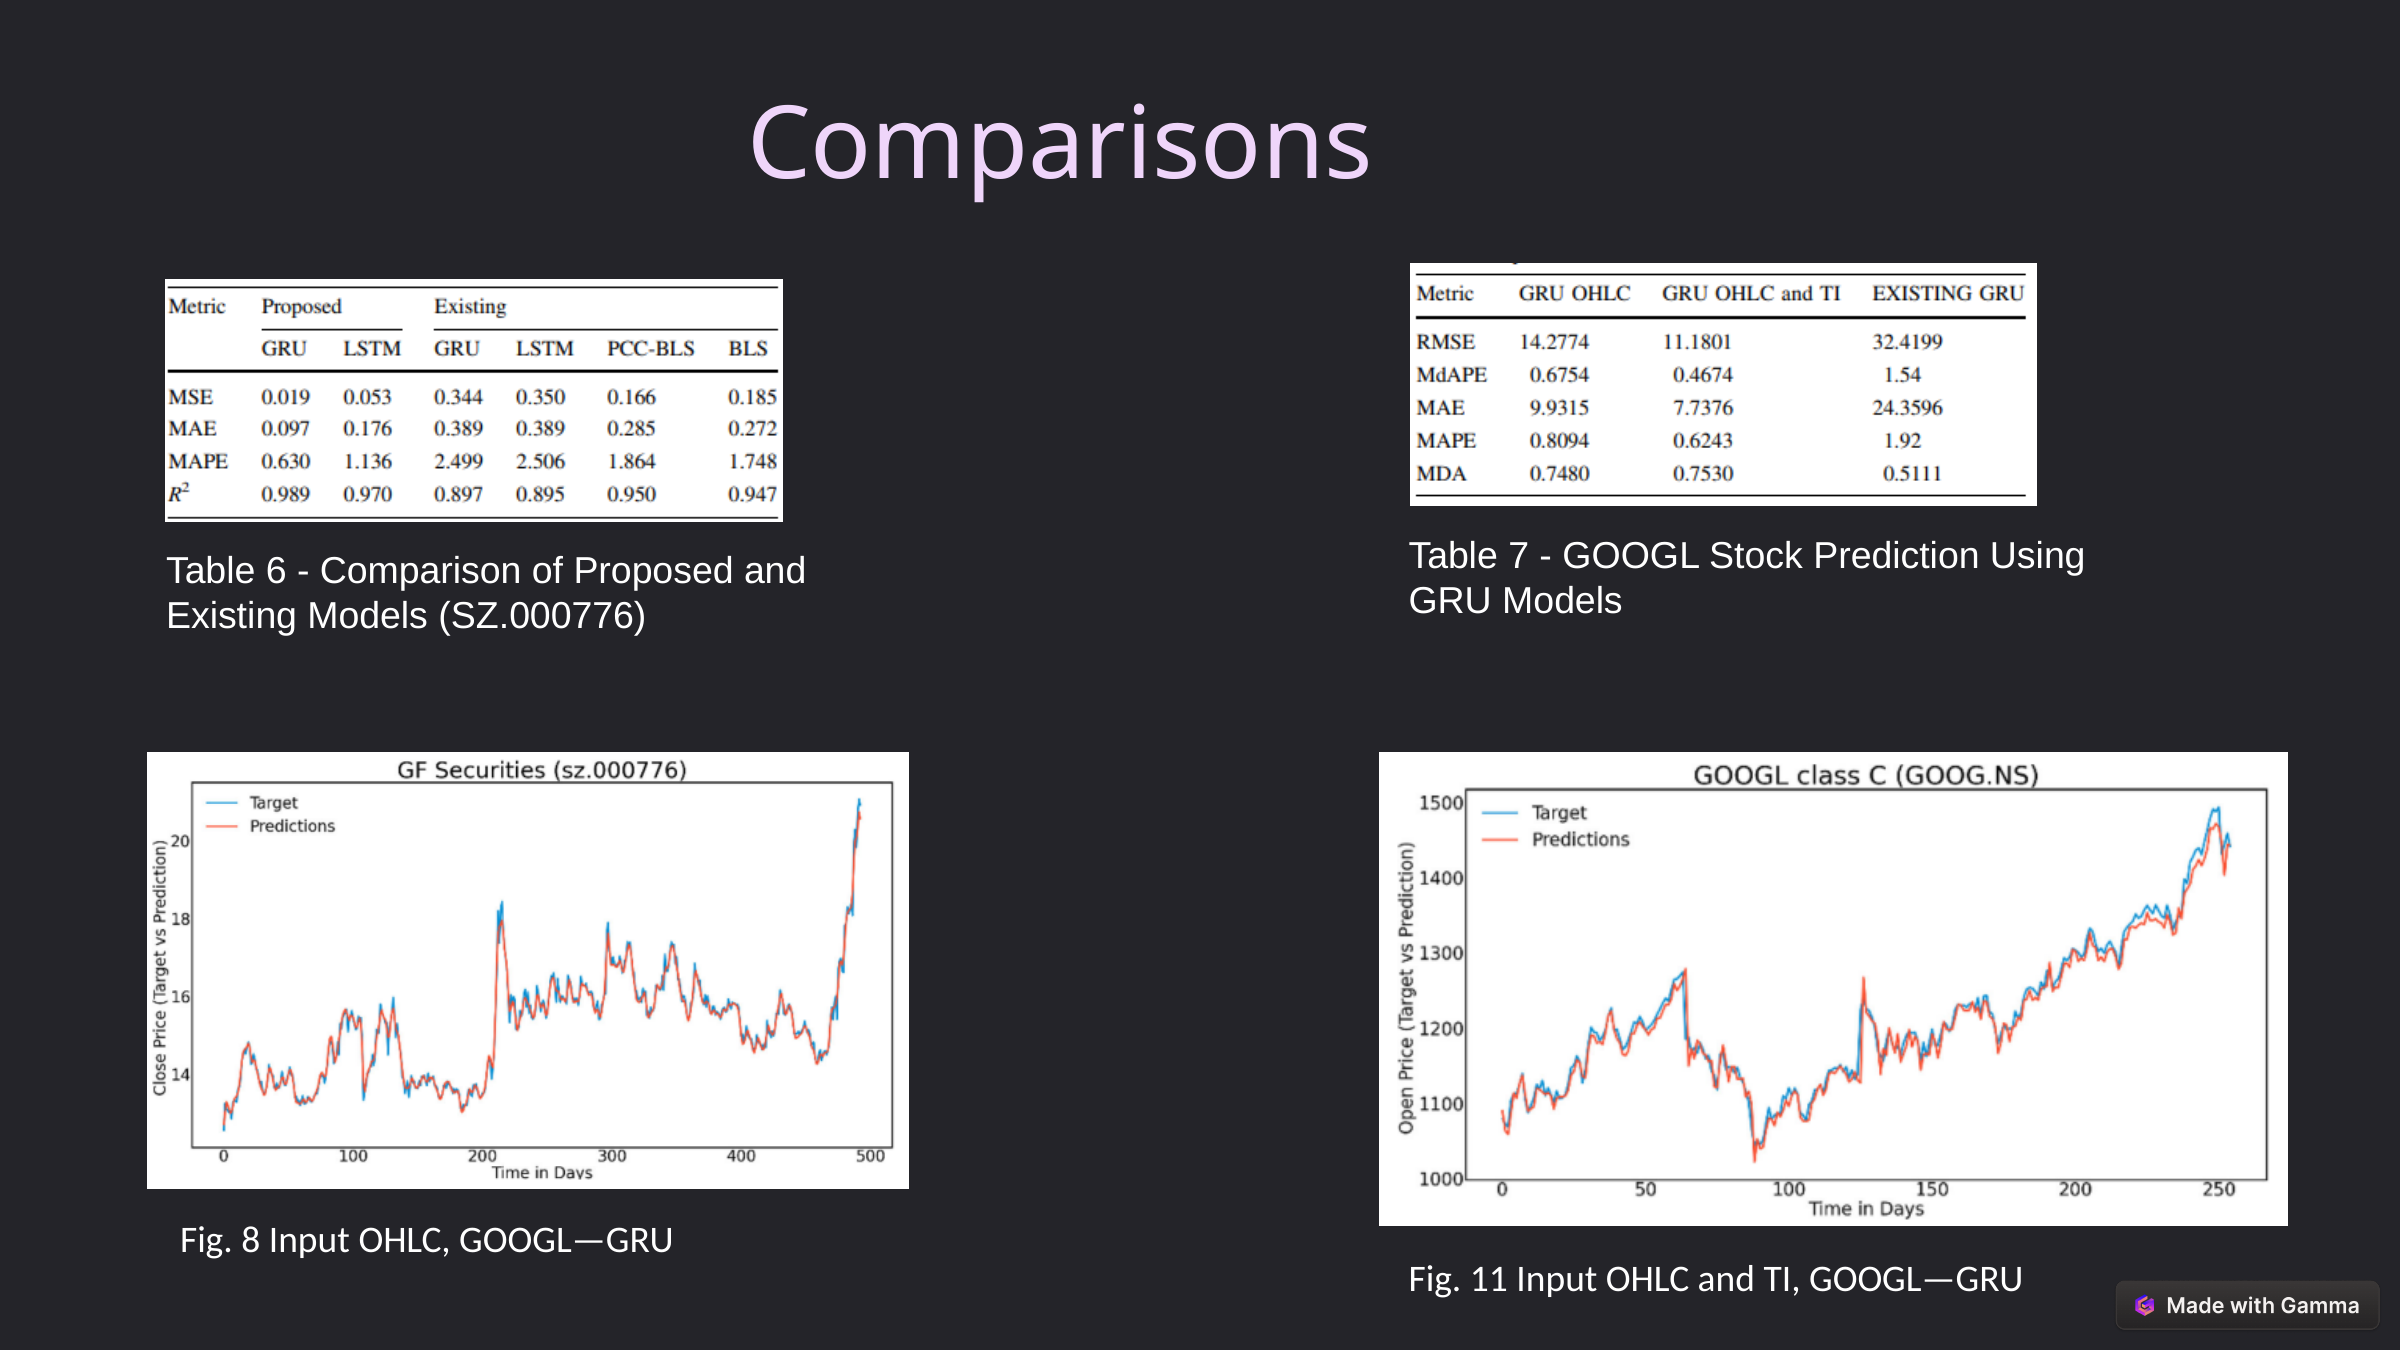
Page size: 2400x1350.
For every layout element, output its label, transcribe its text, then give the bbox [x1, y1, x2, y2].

text_box Table 6 - Comparison of Proposed and Existing Models (SZ.000776) [151, 538, 833, 644]
text_box Table 7 - GOOGL Stock Prediction Using GRU Models [1393, 523, 2369, 629]
text_box Fig. 11 Input OHLC and TI, GOOGL—GRU [1393, 1246, 2349, 1307]
picture [1410, 263, 2037, 506]
text_box Fig. 8 Input OHLC, GOOGL—GRU [165, 1207, 1366, 1267]
text_box Comparisons [747, 73, 1724, 196]
picture [2106, 1271, 2389, 1339]
picture [1379, 752, 2288, 1227]
picture [165, 279, 783, 522]
picture [147, 752, 909, 1189]
